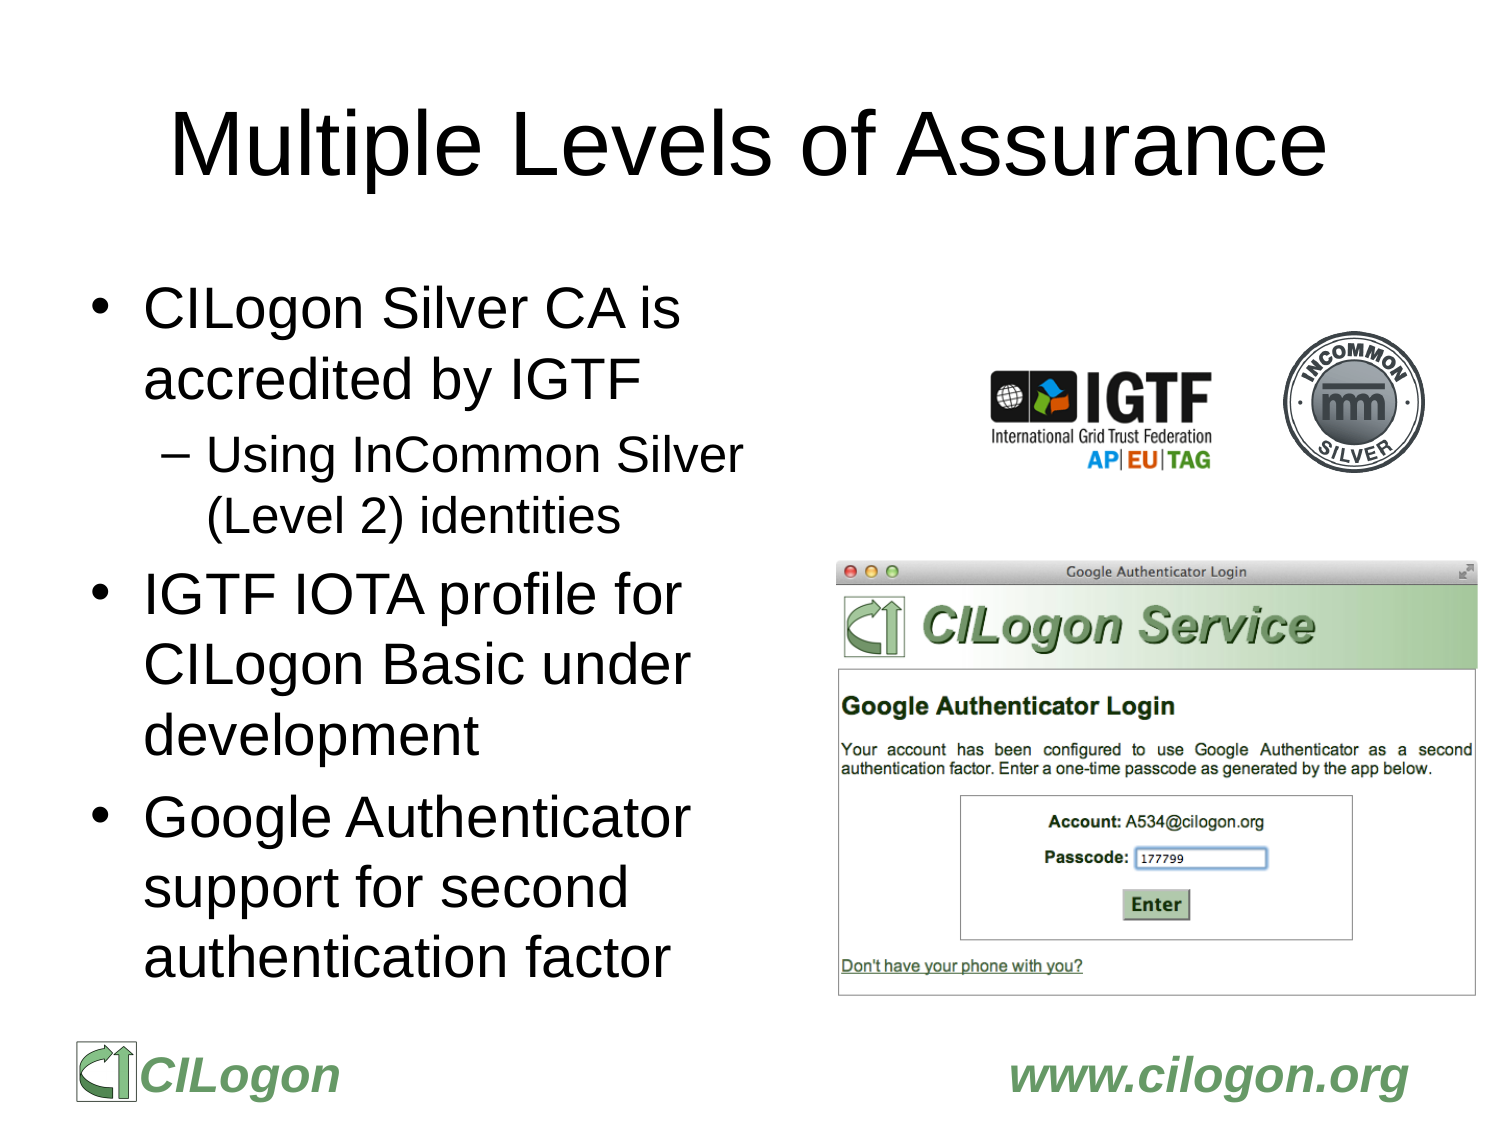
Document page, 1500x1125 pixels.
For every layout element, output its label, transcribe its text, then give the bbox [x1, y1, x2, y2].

picture [835, 560, 1478, 1006]
picture [75, 1040, 138, 1103]
picture [988, 367, 1215, 474]
title Multiple Levels of Assurance [75, 45, 1425, 233]
picture [1283, 331, 1426, 474]
list CILogon Silver CA is accredited by IGTF Using InCommon Silver (Level 2) identities IGTF IOTA profile for CILogon Basic under development Google Authenticator support for second authentication factor [75, 262, 837, 1005]
